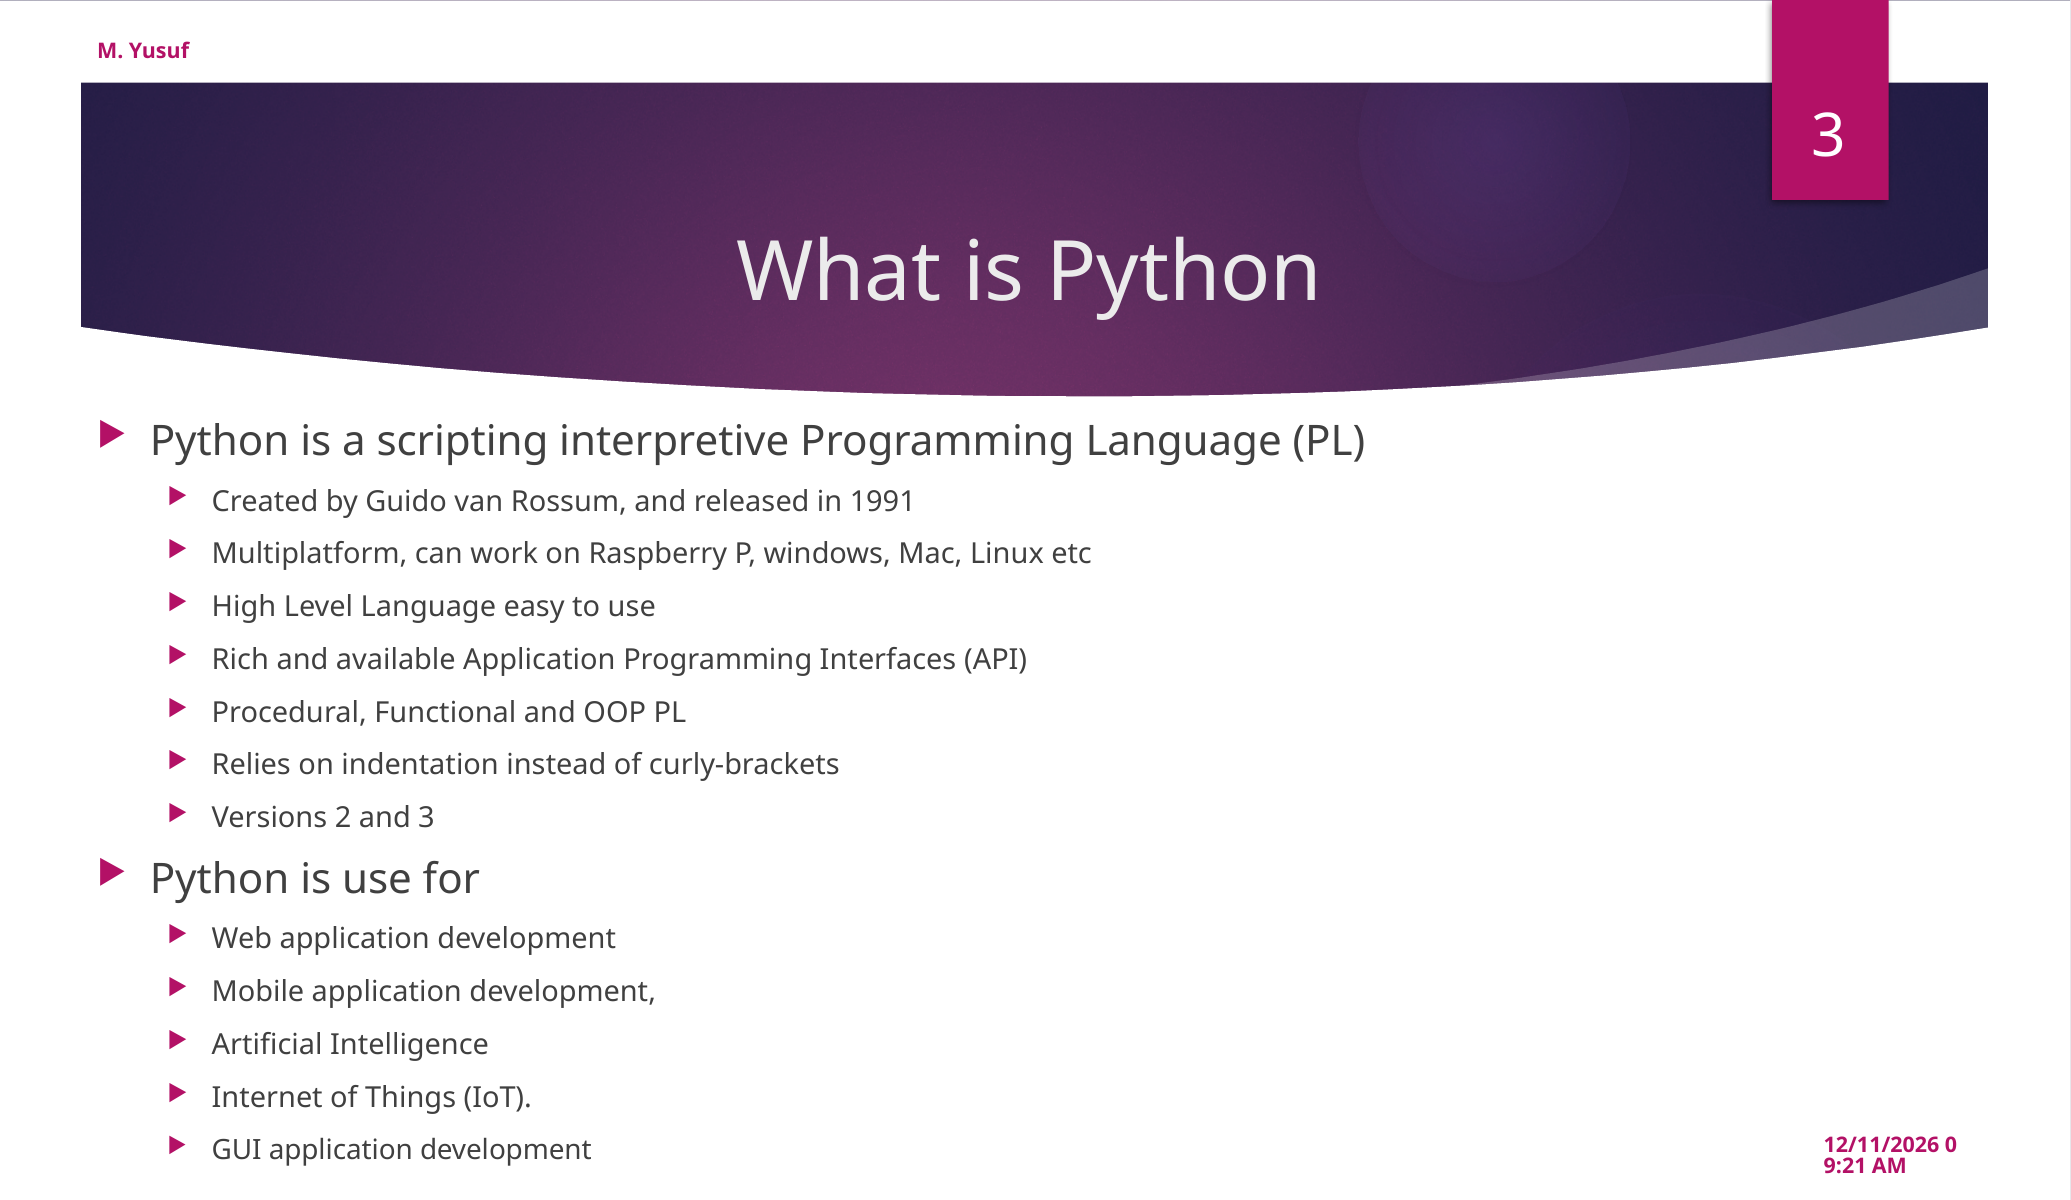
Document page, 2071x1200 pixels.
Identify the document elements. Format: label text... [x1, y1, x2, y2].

title What is Python [0, 205, 2065, 329]
slide_number 3 [1757, 51, 1900, 187]
footer M. Yusuf [82, 23, 738, 77]
list Python is a scripting interpretive Programming Language (PL) Created by Guido van Rossum, and released in 1991 Multiplatform, can work on Raspberry P, windows, Mac, Linux etc High Level Language easy to use Rich and available Application Programming Interfaces (API) Procedural, Functional and OOP PL Relies on indentation instead of curly-brackets Versions 2 and 3 Python is use for Web application development Mobile application development, Artificial Intelligence Internet of Things (IoT). GUI application development [82, 406, 1977, 1176]
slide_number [1808, 1118, 1977, 1172]
